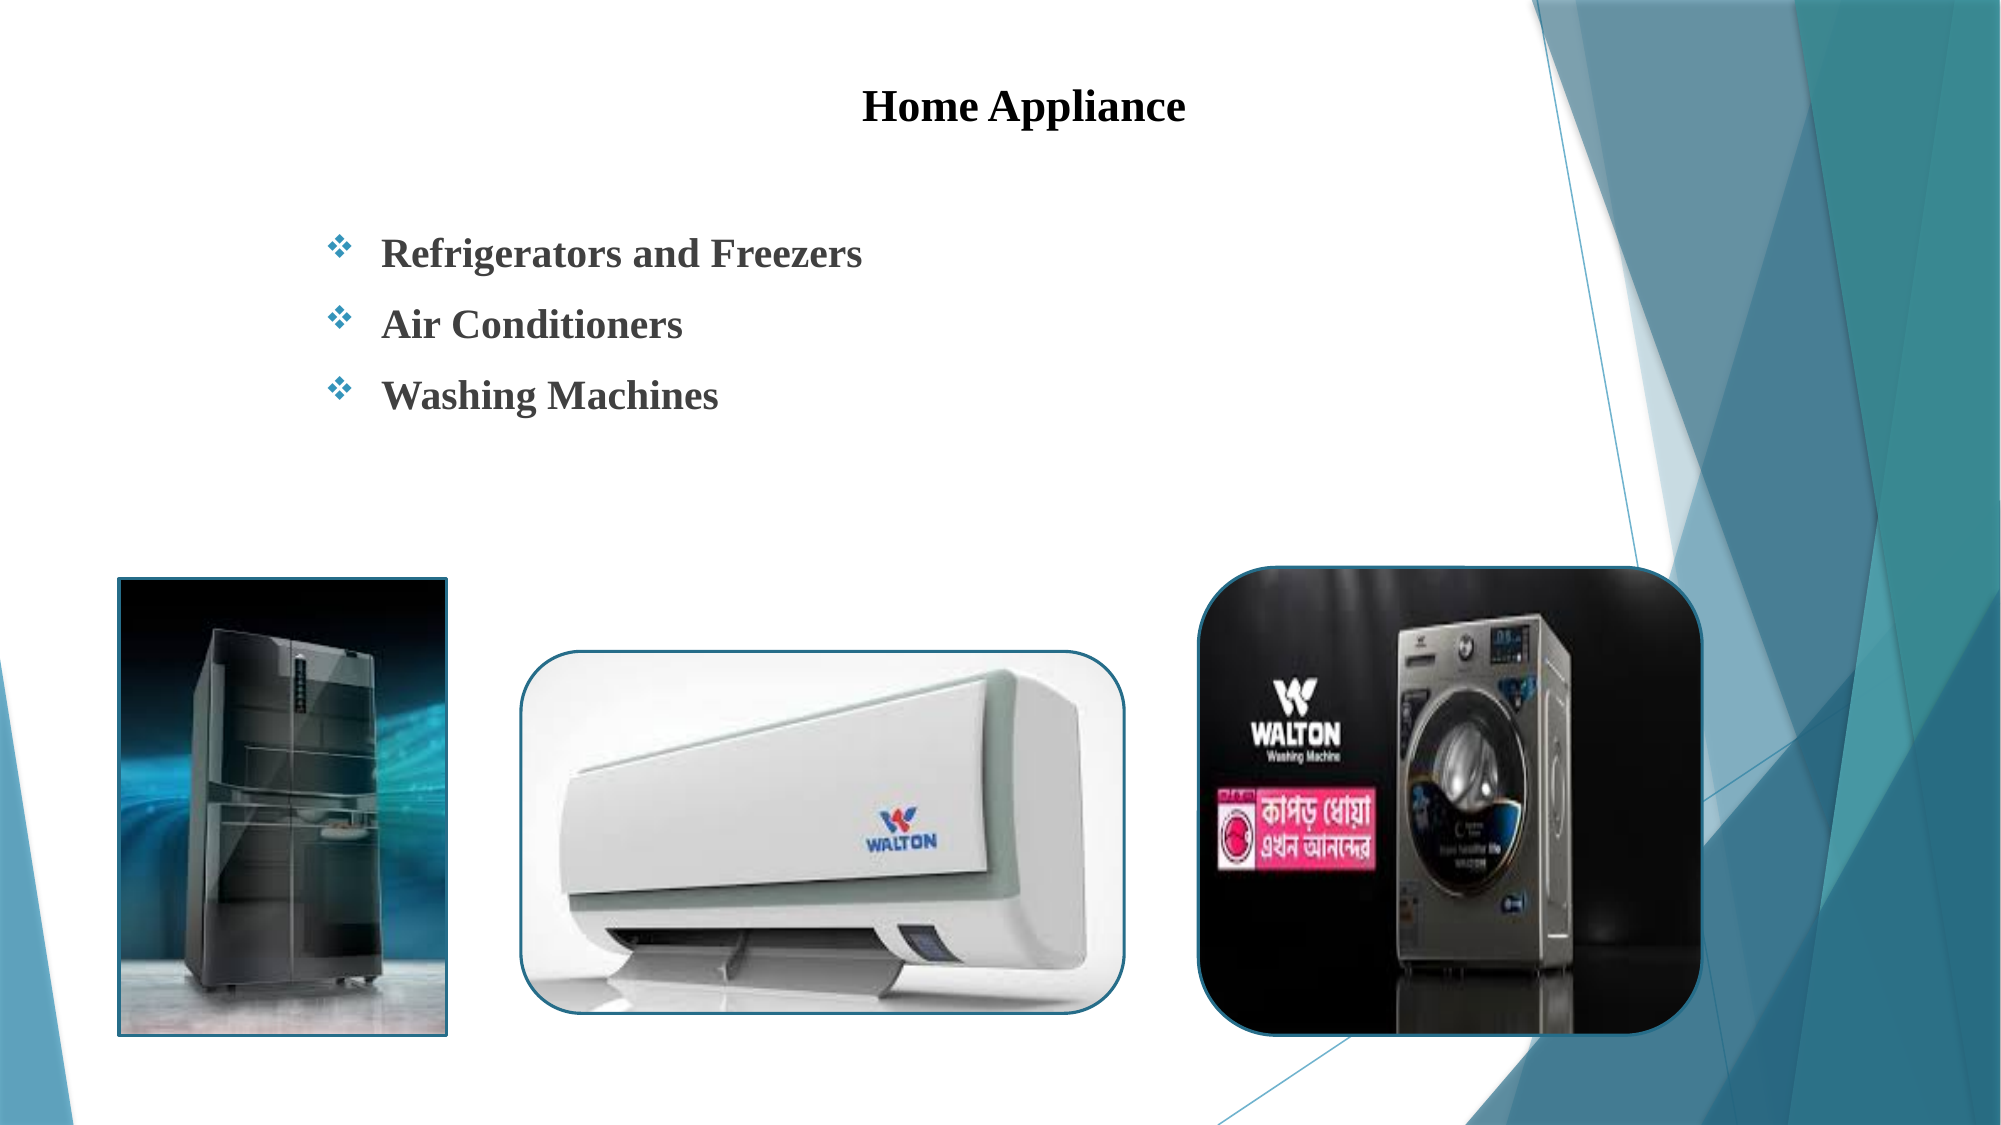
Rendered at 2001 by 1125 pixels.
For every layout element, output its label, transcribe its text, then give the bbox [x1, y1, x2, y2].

title Home Appliance [161, 68, 1887, 139]
text_box [117, 577, 448, 1037]
text_box [1196, 565, 1704, 1037]
text_box [519, 649, 1126, 1015]
list Refrigerators and Freezers Air Conditioners Washing Machines [309, 218, 1006, 514]
